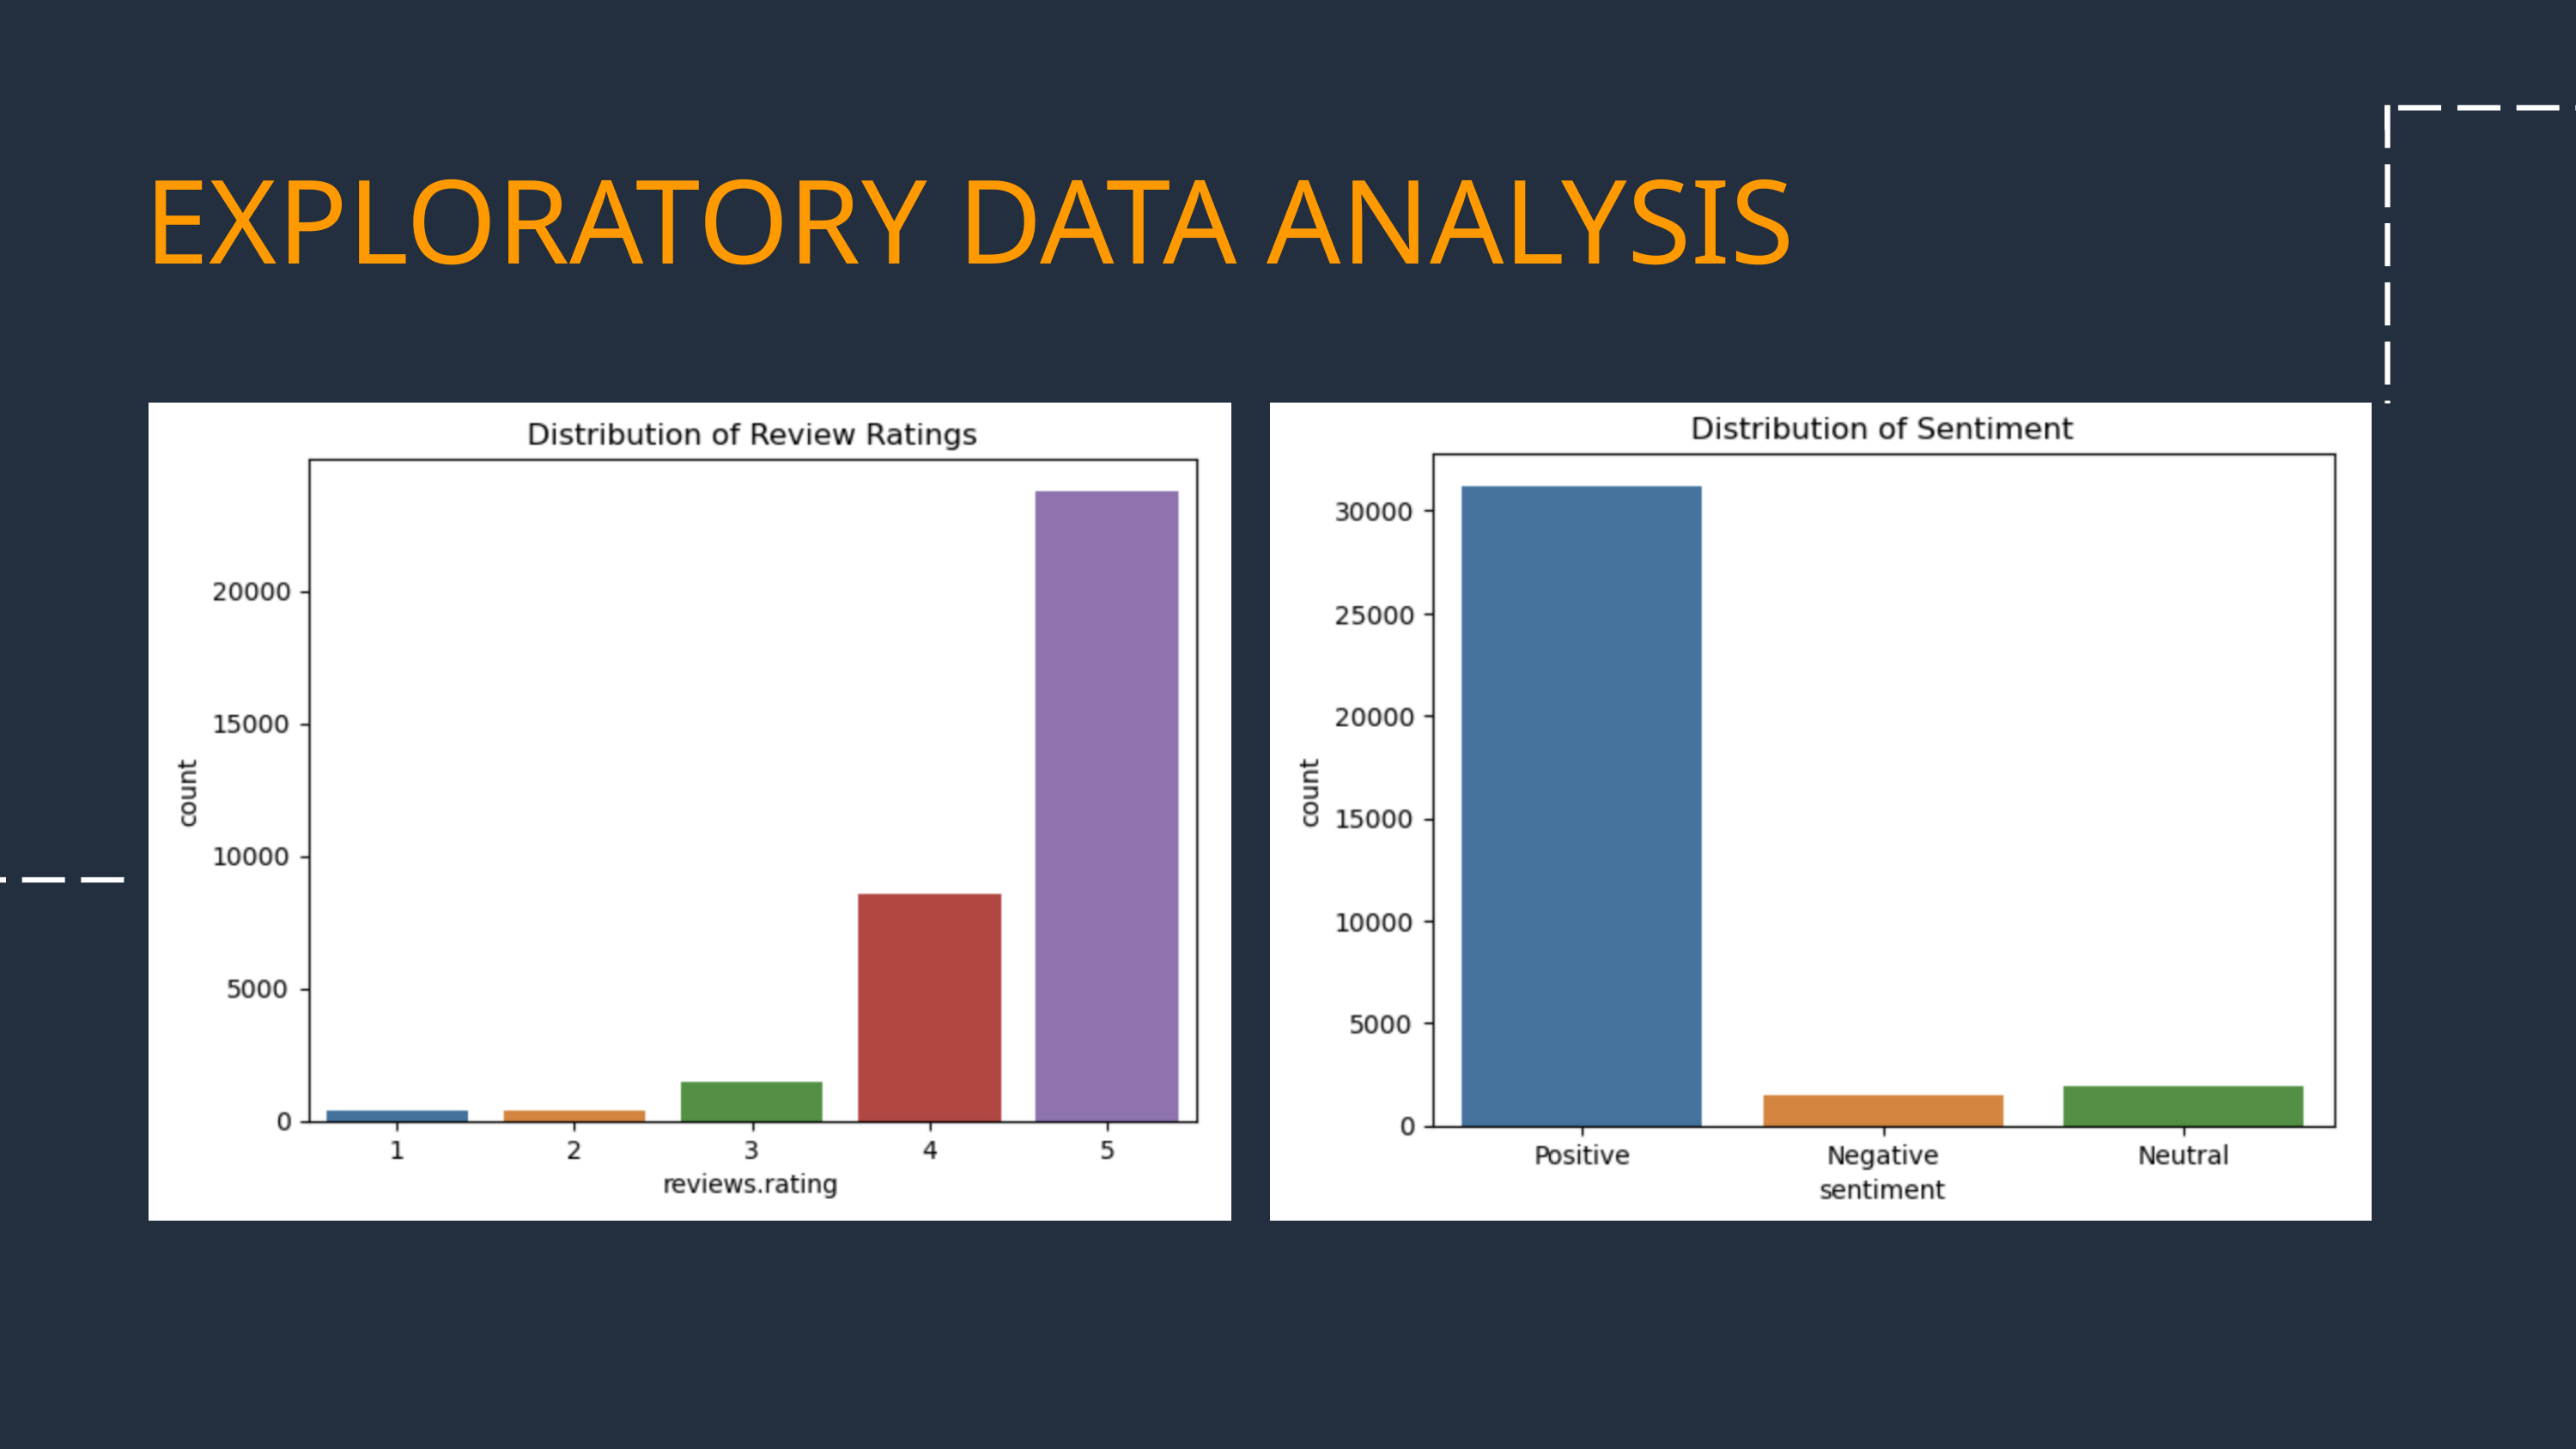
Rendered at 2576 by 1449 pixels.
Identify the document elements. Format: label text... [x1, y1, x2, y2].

picture [148, 403, 1231, 1222]
picture [1270, 403, 2372, 1222]
text_box EXPLORATORY DATA ANALYSIS [144, 162, 2238, 288]
